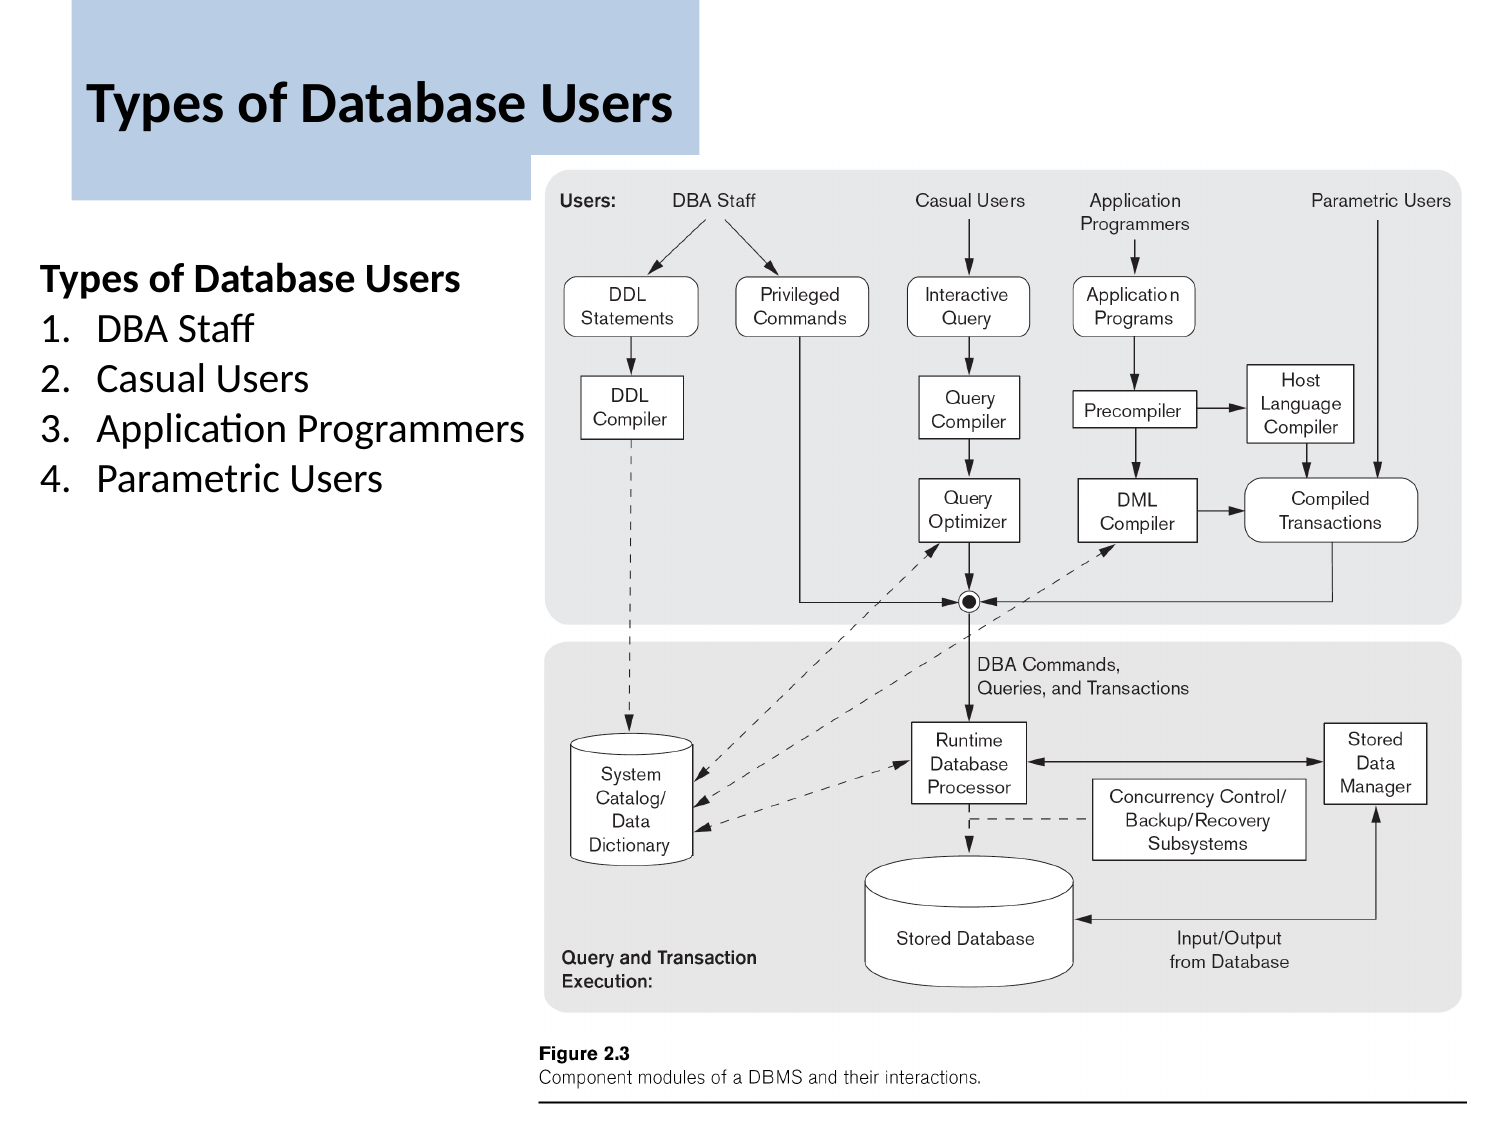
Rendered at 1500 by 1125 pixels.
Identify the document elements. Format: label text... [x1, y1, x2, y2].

title Types of Database Users [71, 0, 700, 201]
text_box Types of Database Users DBA Staff Casual Users Application Programmers Parametric Users [25, 243, 526, 508]
picture [531, 155, 1469, 1107]
